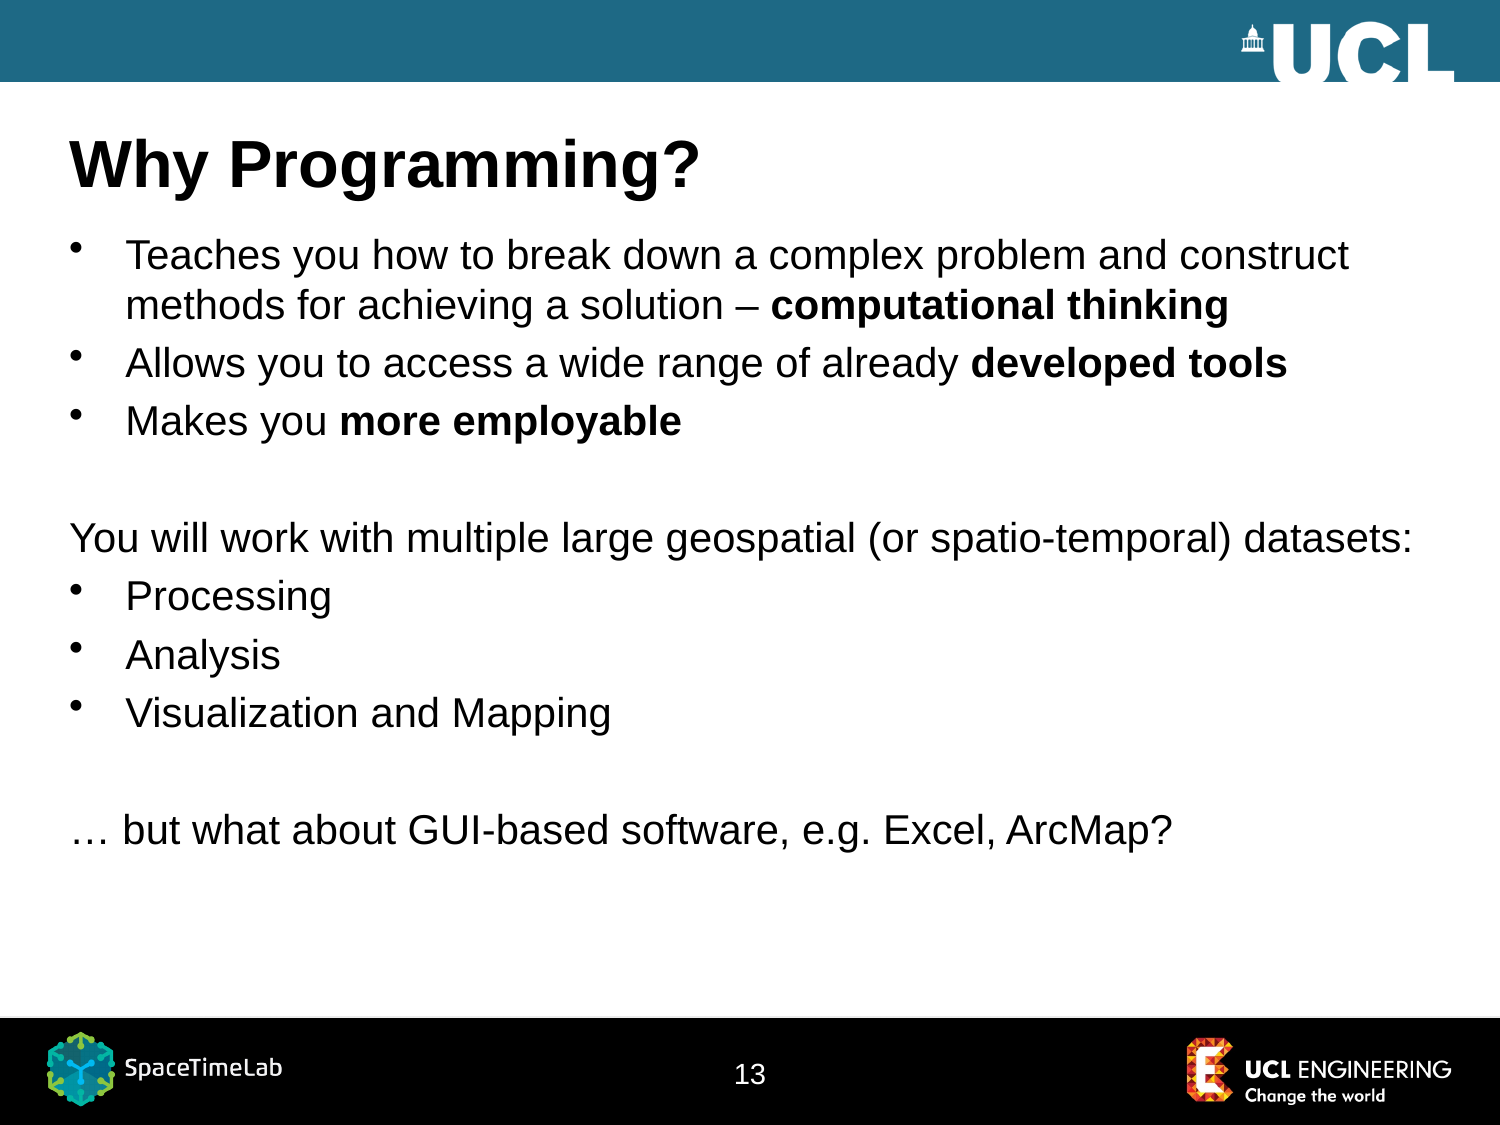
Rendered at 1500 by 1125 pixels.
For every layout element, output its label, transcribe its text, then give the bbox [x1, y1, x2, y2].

picture [0, 990, 1500, 1125]
list Teaches you how to break down a complex problem and construct methods for achieving a solution – computational thinking Allows you to access a wide range of already developed tools Makes you more employable You will work with multiple large geospatial (or spatio-temporal) datasets: Processing Analysis Visualization and Mapping … but what about GUI-based software, e.g. Excel, ArcMap? [54, 219, 1447, 988]
footer 13 [496, 1042, 1004, 1103]
title Why Programming? [54, 113, 1447, 197]
